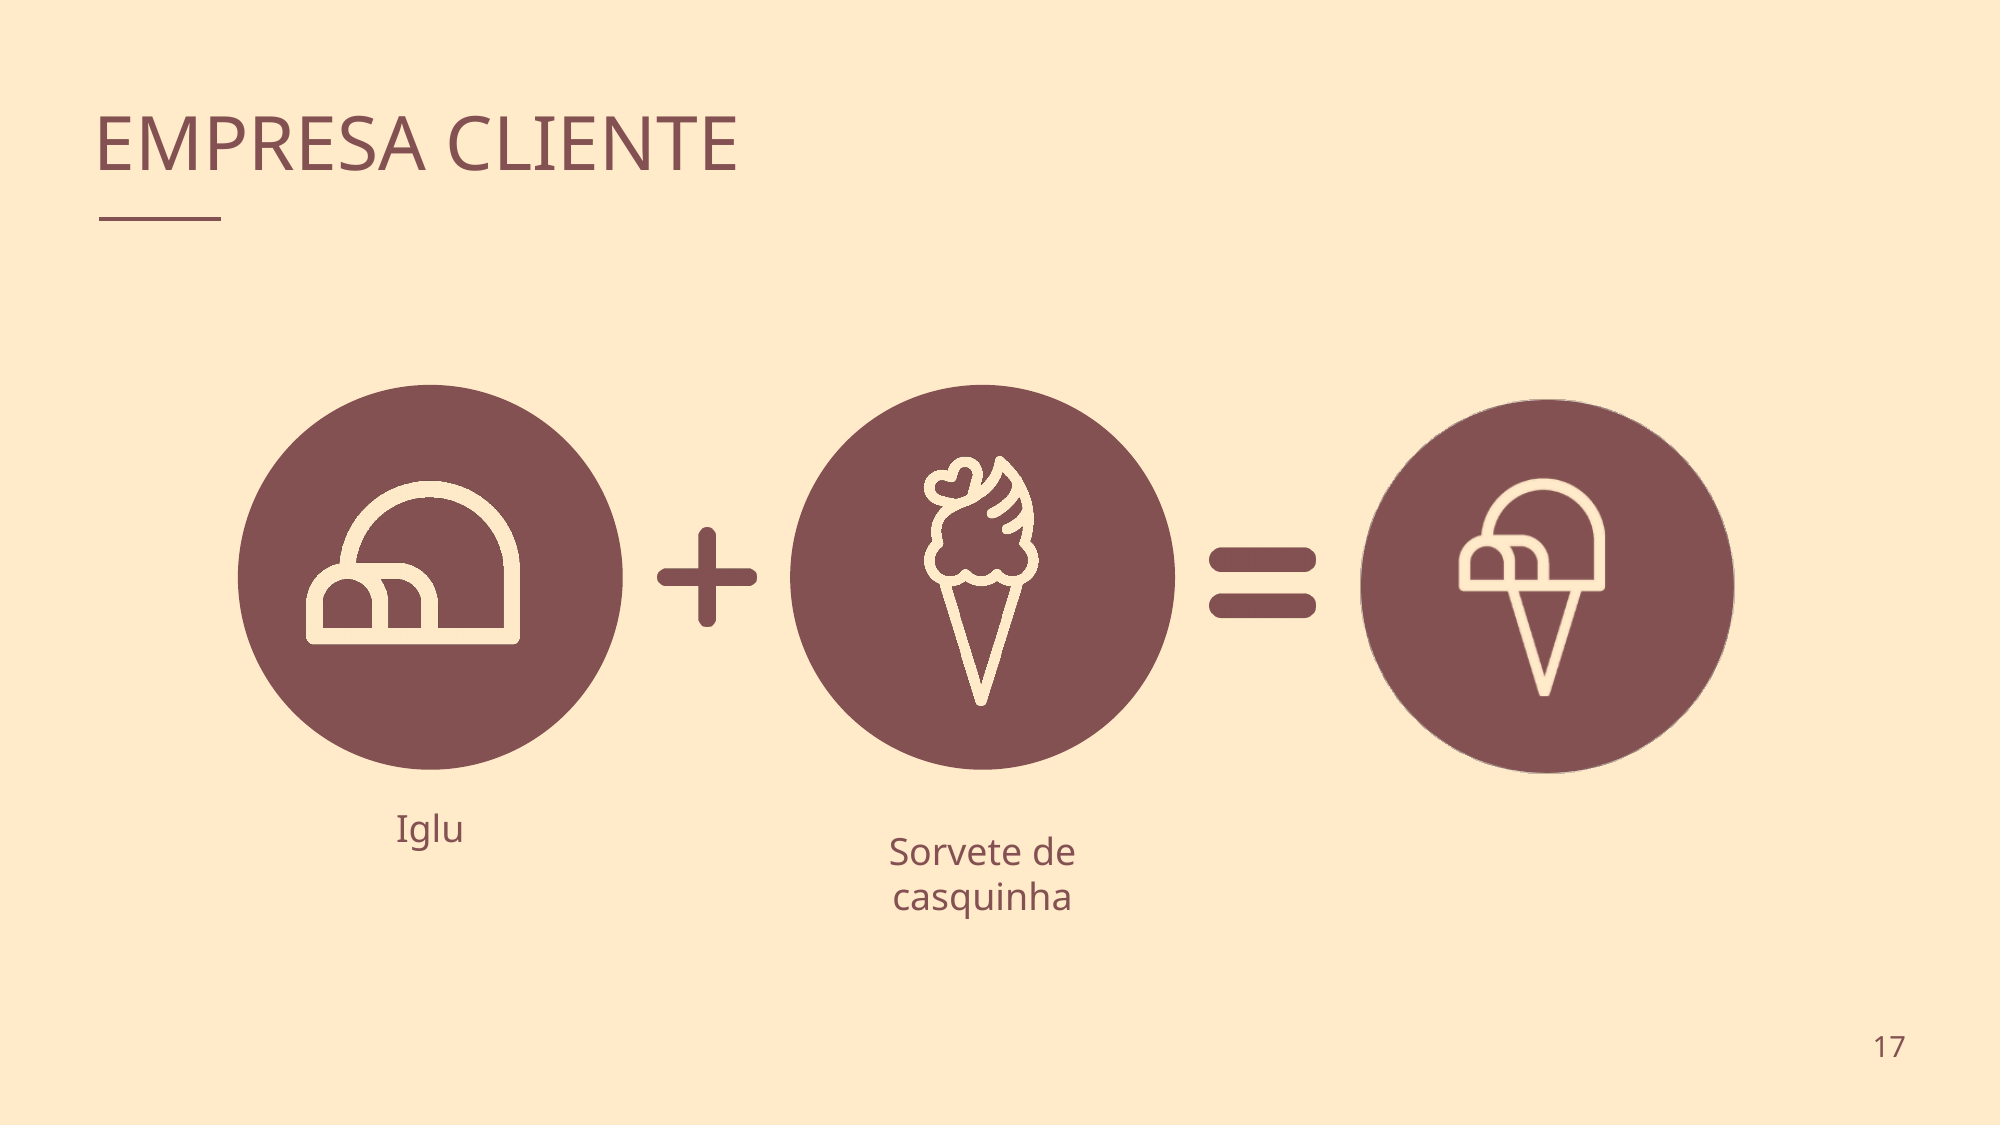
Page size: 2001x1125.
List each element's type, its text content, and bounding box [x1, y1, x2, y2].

text_box [236, 383, 624, 771]
picture [306, 455, 520, 669]
text_box EMPRESA CLIENTE [78, 87, 1573, 193]
text_box Sorvete de casquinha [790, 820, 1175, 925]
text_box [789, 383, 1177, 771]
picture [1209, 529, 1316, 636]
picture [1342, 384, 1747, 780]
text_box Iglu [237, 797, 623, 858]
text_box 17 [1843, 1020, 1935, 1071]
picture [856, 456, 1107, 706]
picture [657, 527, 757, 627]
